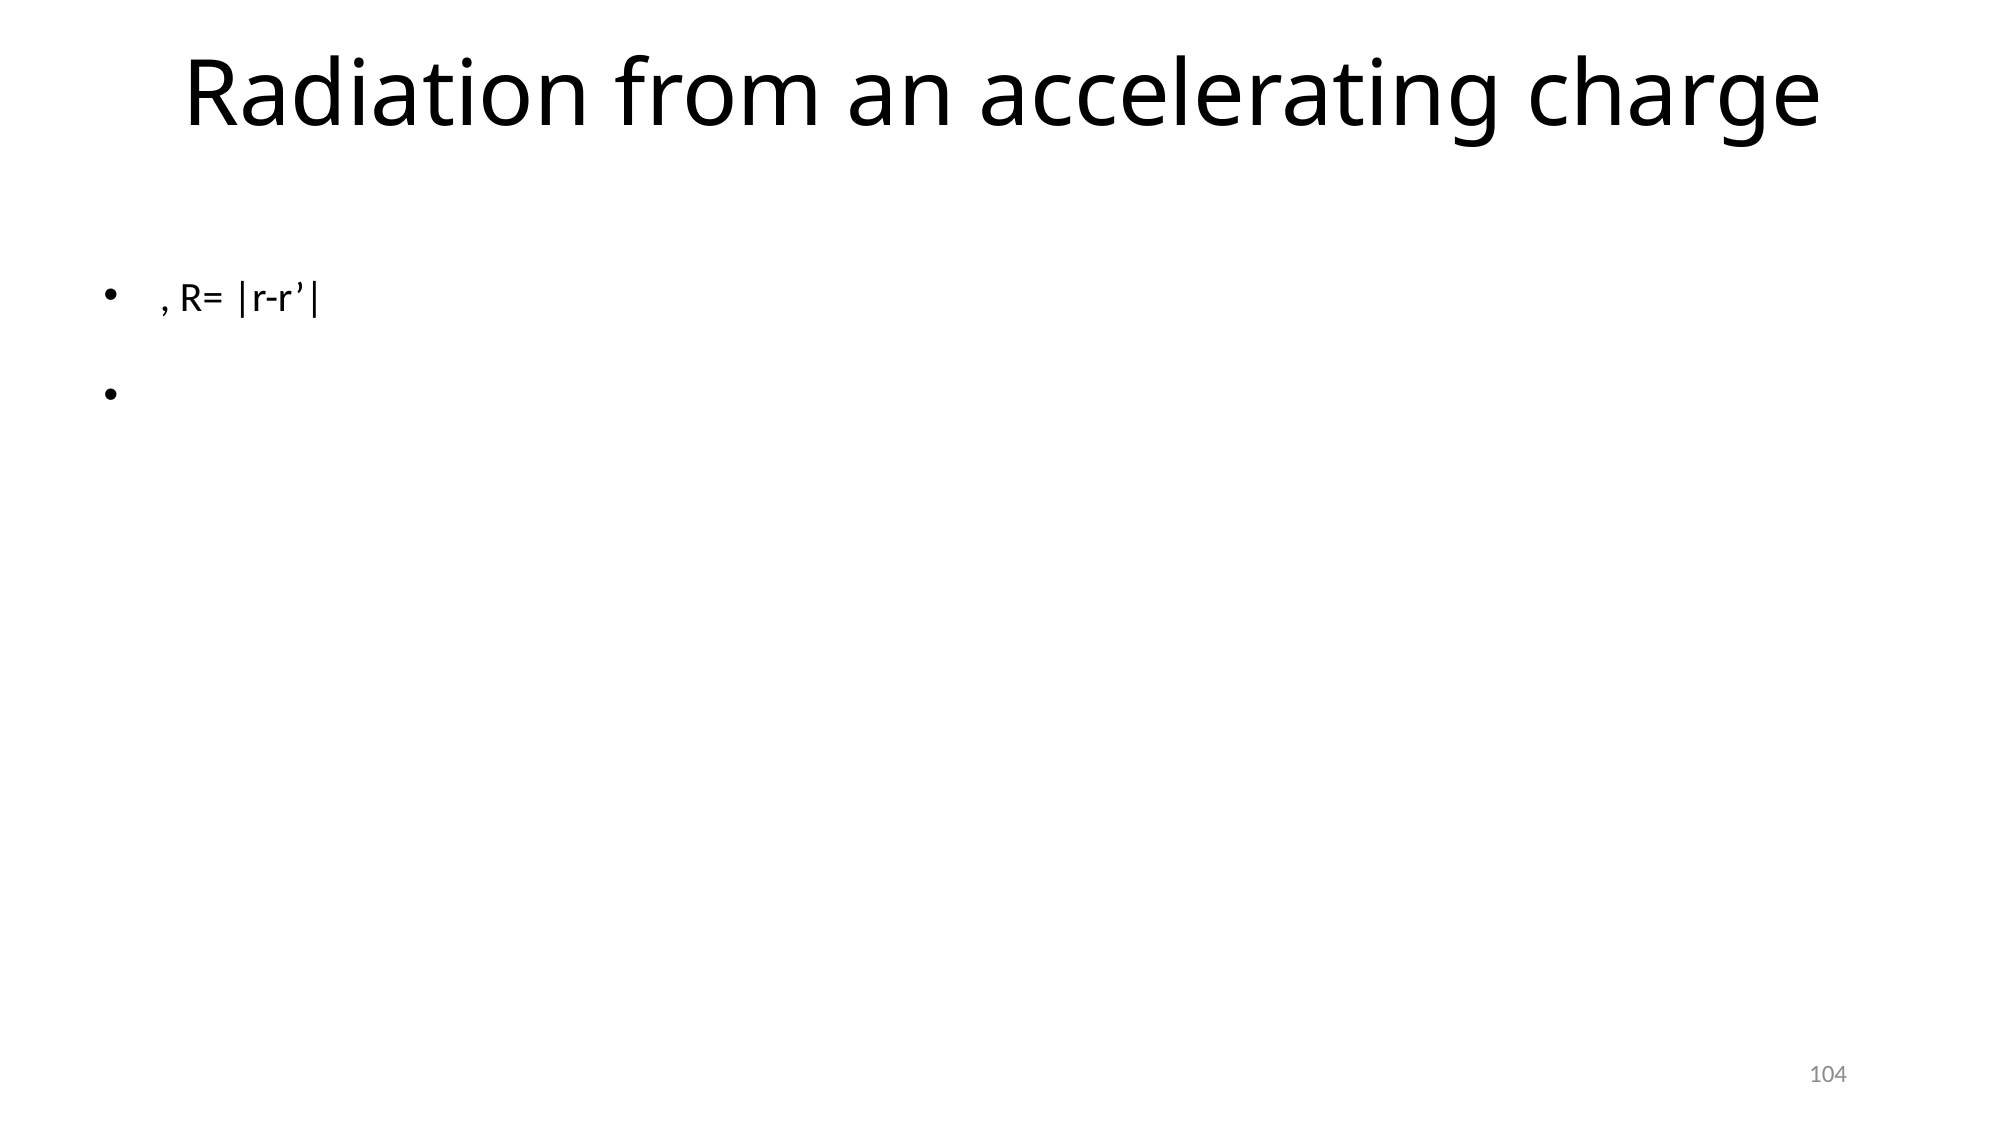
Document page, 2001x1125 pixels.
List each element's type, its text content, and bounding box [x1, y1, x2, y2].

title Radiation from an accelerating charge [32, 15, 1975, 177]
slide_number 104 [1412, 1042, 1863, 1103]
